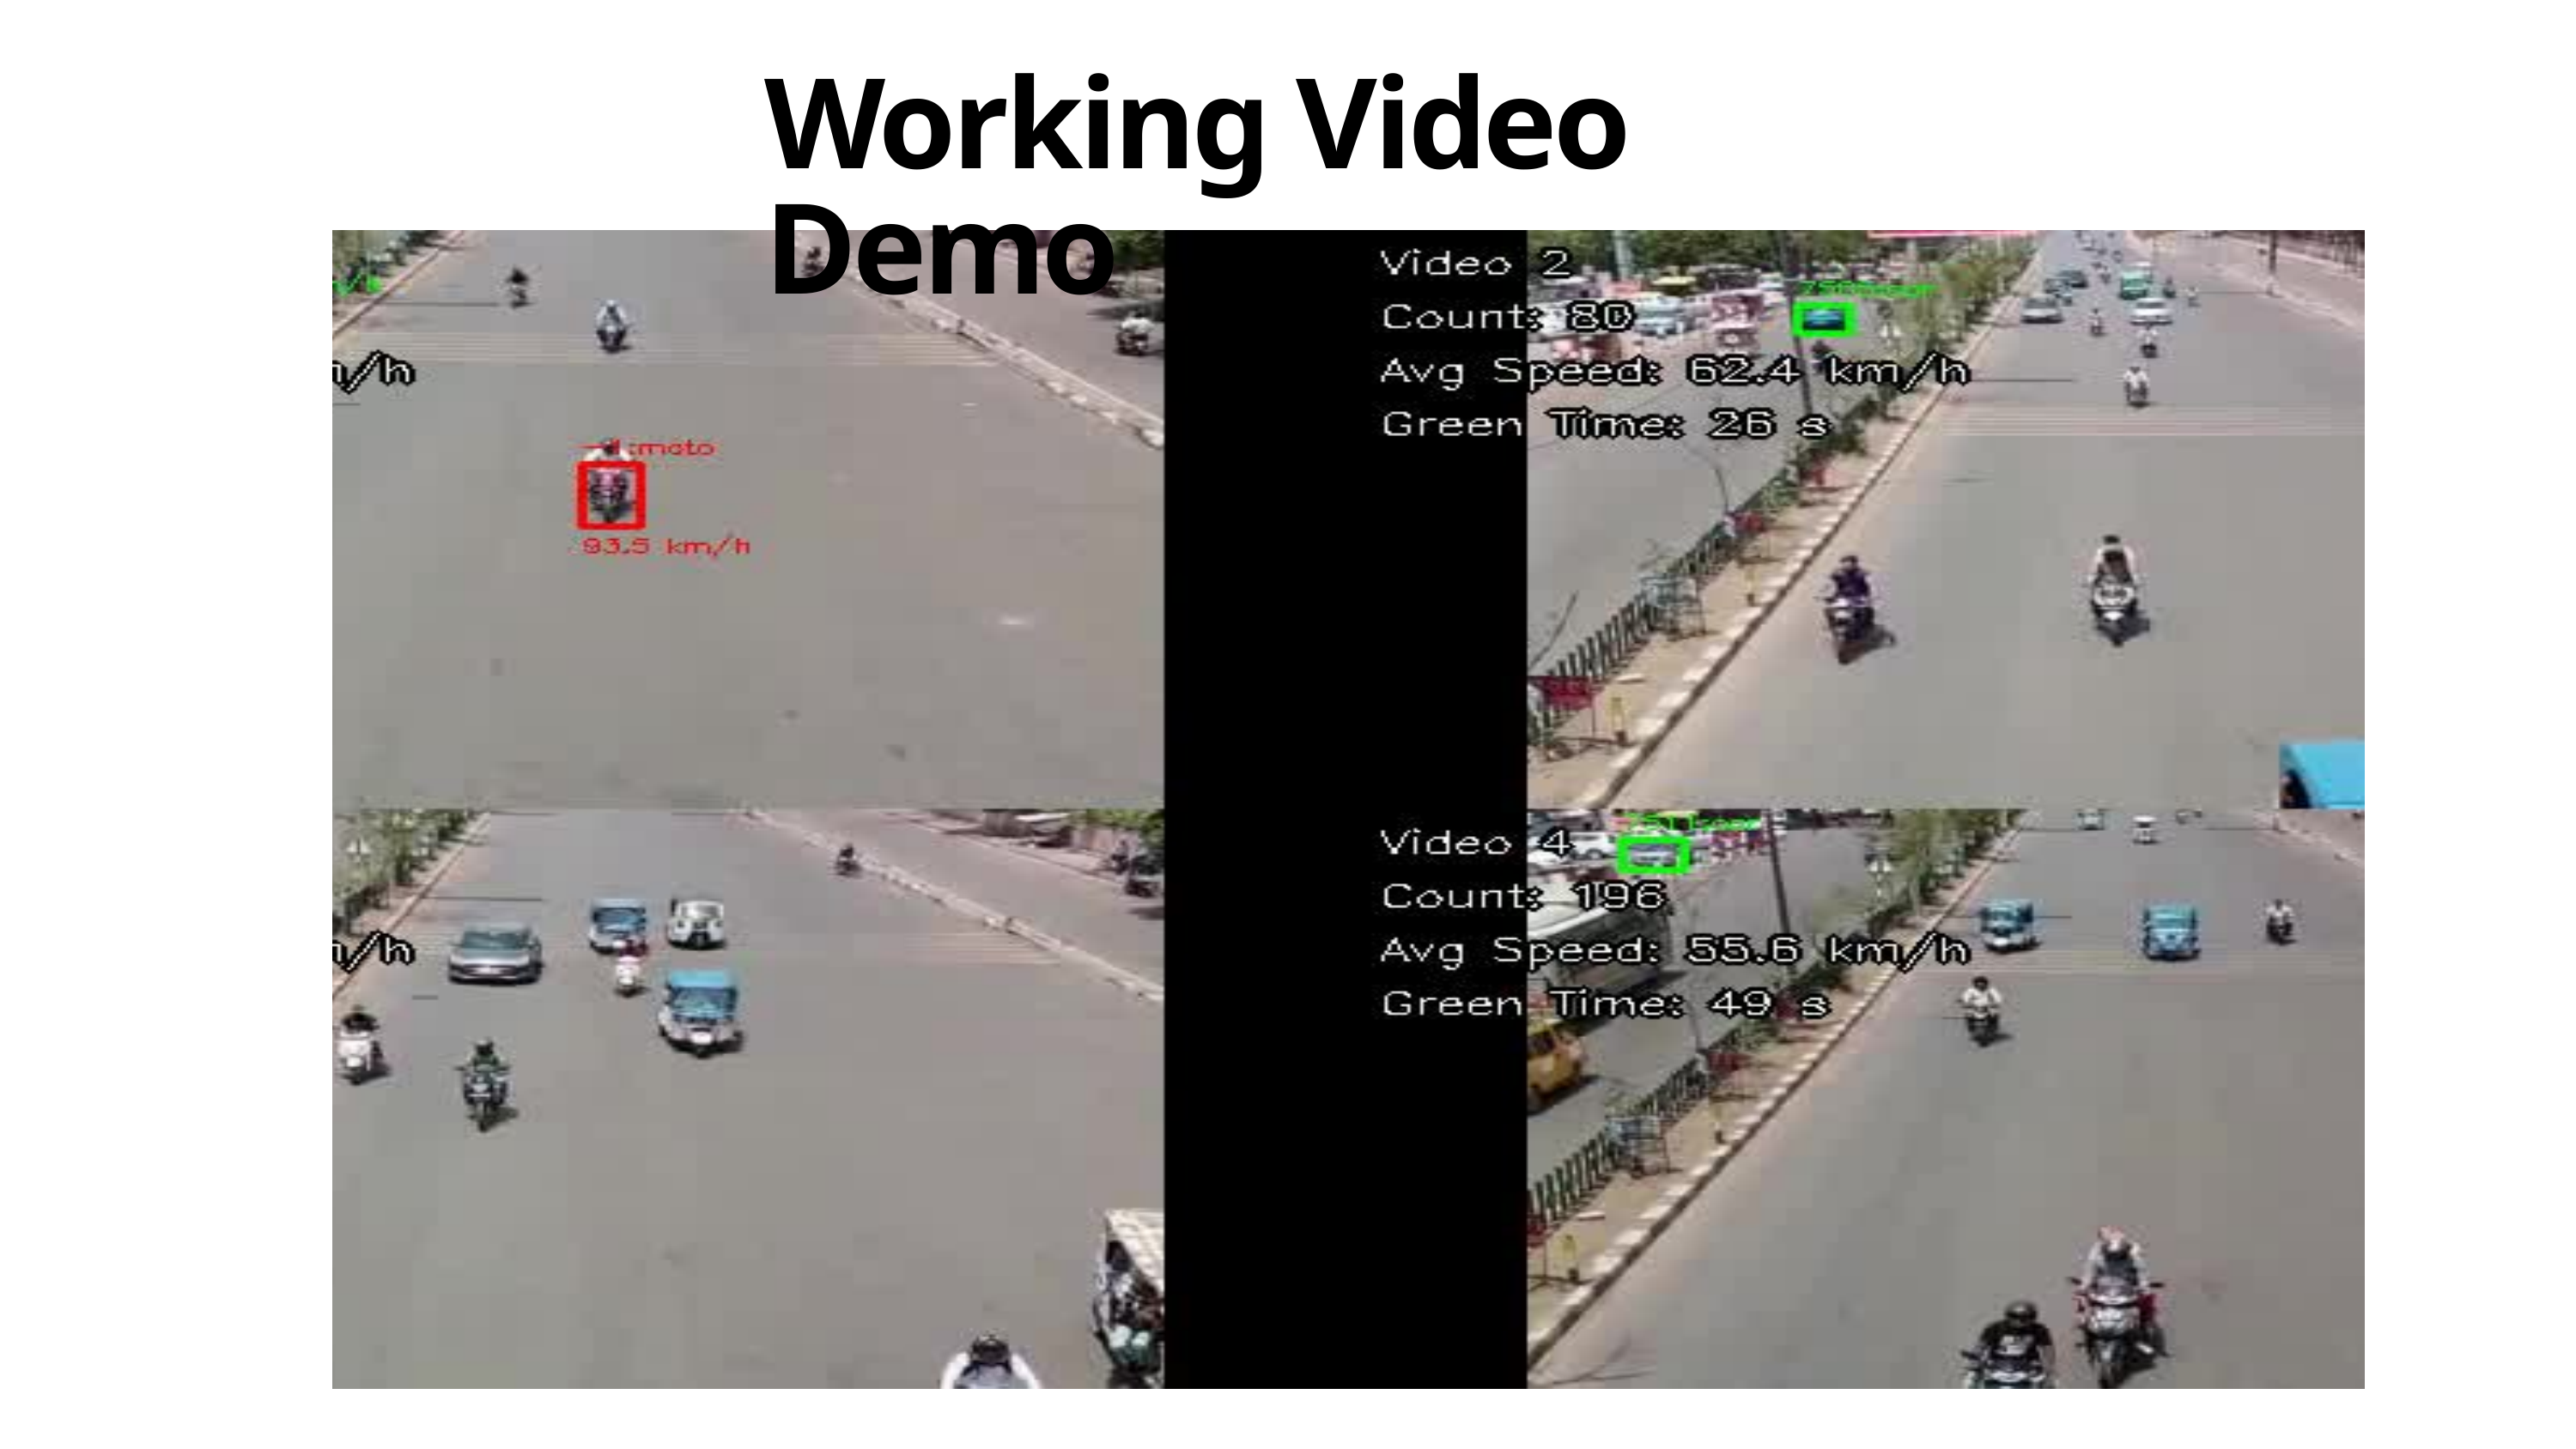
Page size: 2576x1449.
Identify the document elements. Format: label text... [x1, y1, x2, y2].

text_box Working Video Demo [764, 68, 1812, 228]
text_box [331, 229, 2366, 1390]
